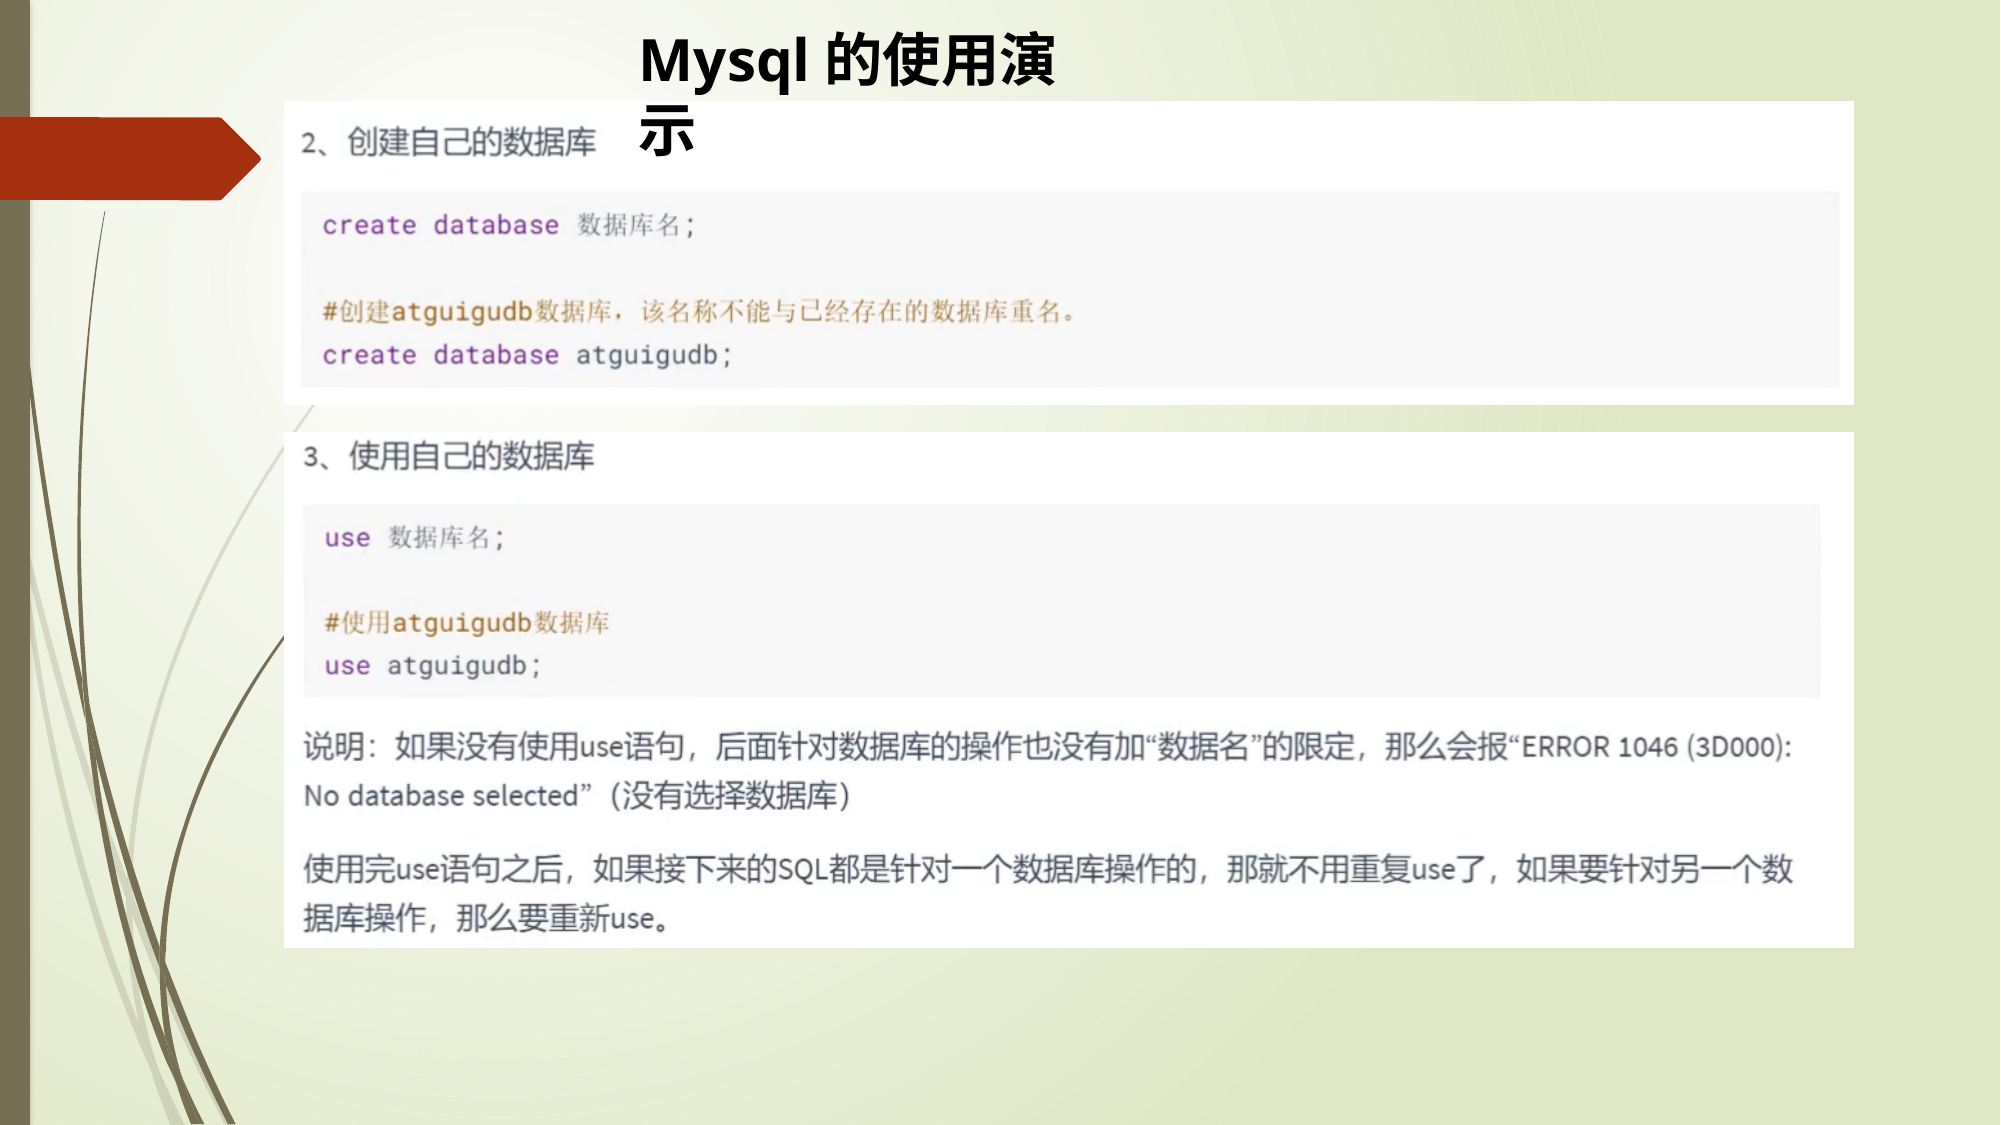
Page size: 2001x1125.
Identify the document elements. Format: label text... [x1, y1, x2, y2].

picture [284, 101, 1854, 406]
text_box Mysql的使用演示 [624, 15, 1116, 99]
picture [284, 432, 1854, 948]
